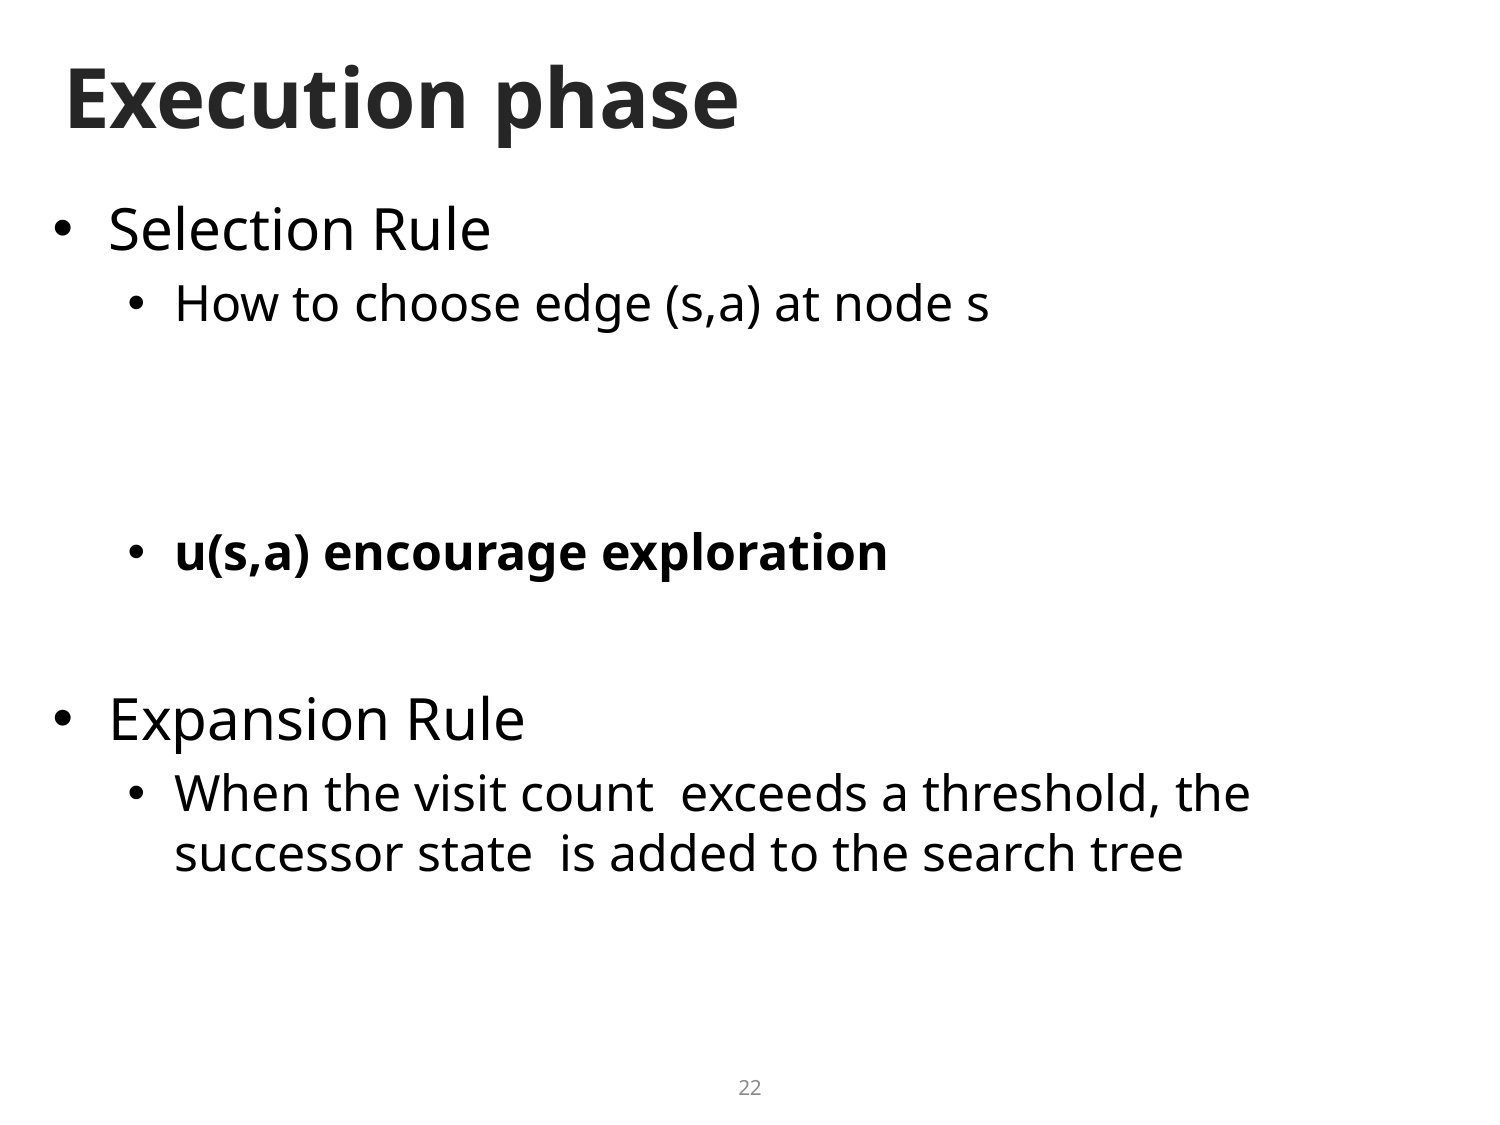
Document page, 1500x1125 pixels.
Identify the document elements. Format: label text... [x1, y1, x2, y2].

title Execution phase [48, 41, 1456, 149]
slide_number 22 [575, 1058, 925, 1119]
